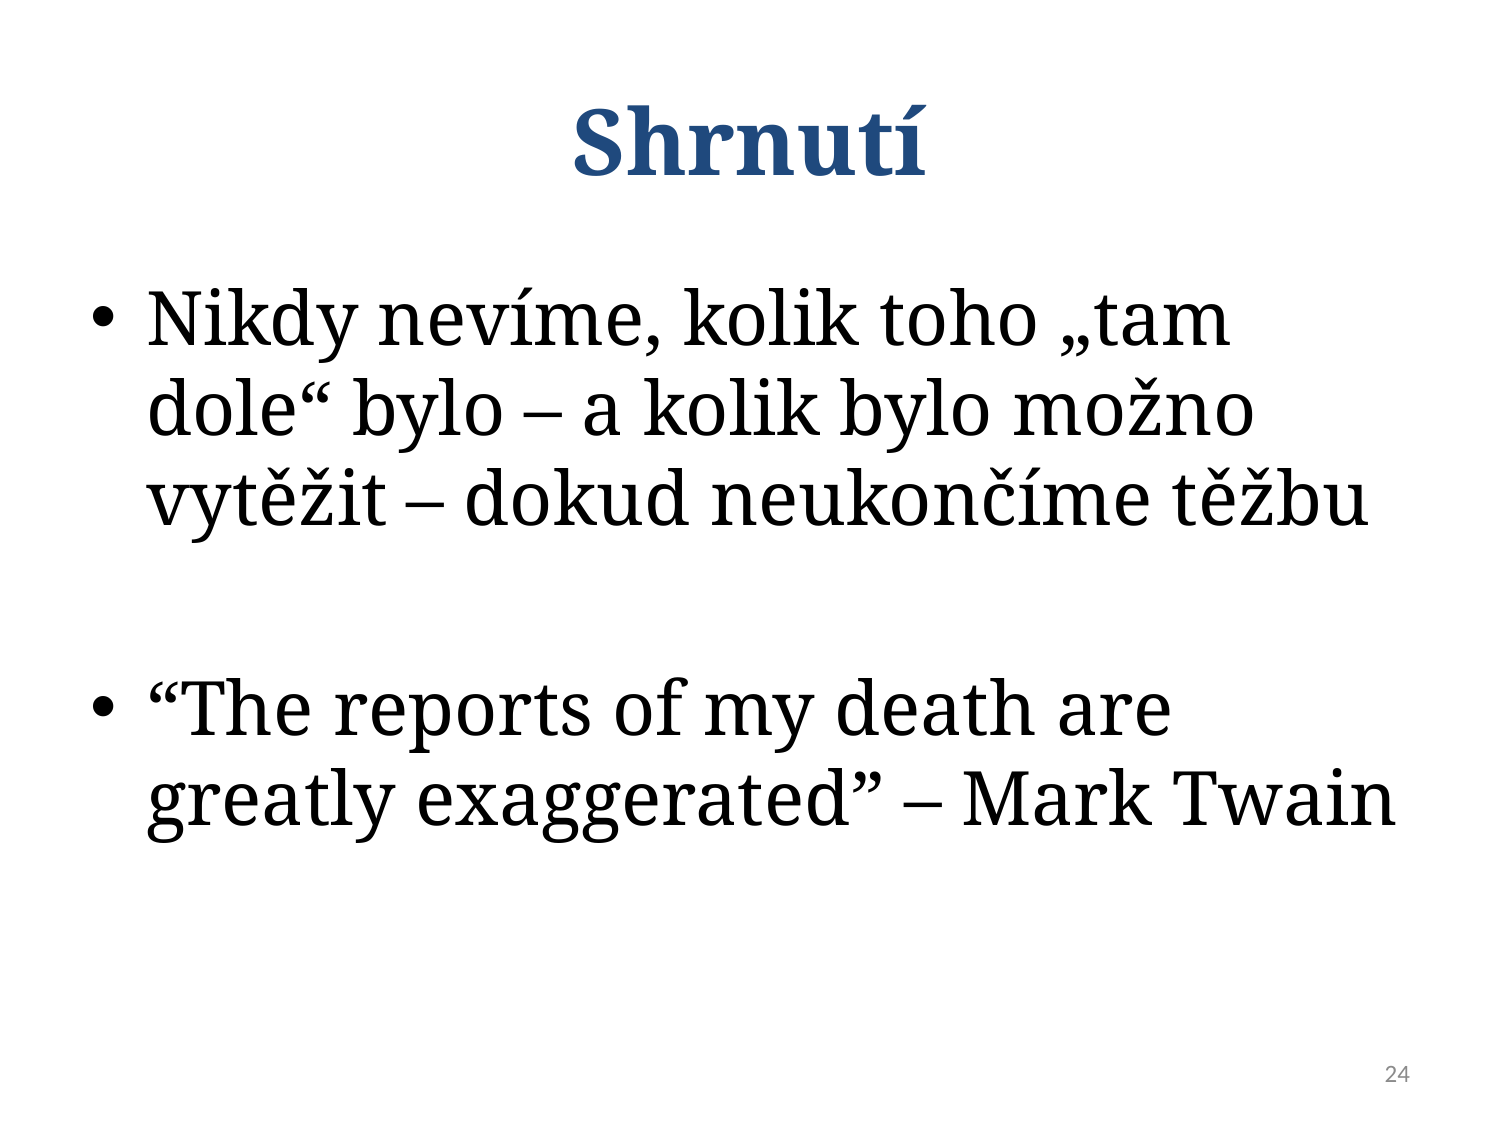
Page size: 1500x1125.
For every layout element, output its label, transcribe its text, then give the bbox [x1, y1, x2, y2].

title Shrnutí [75, 45, 1425, 233]
list Nikdy nevíme, kolik toho „tam dole“ bylo – a kolik bylo možno vytěžit – dokud neukončíme těžbu “The reports of my death are greatly exaggerated” – Mark Twain [75, 262, 1425, 1005]
slide_number 24 [1074, 1042, 1425, 1103]
